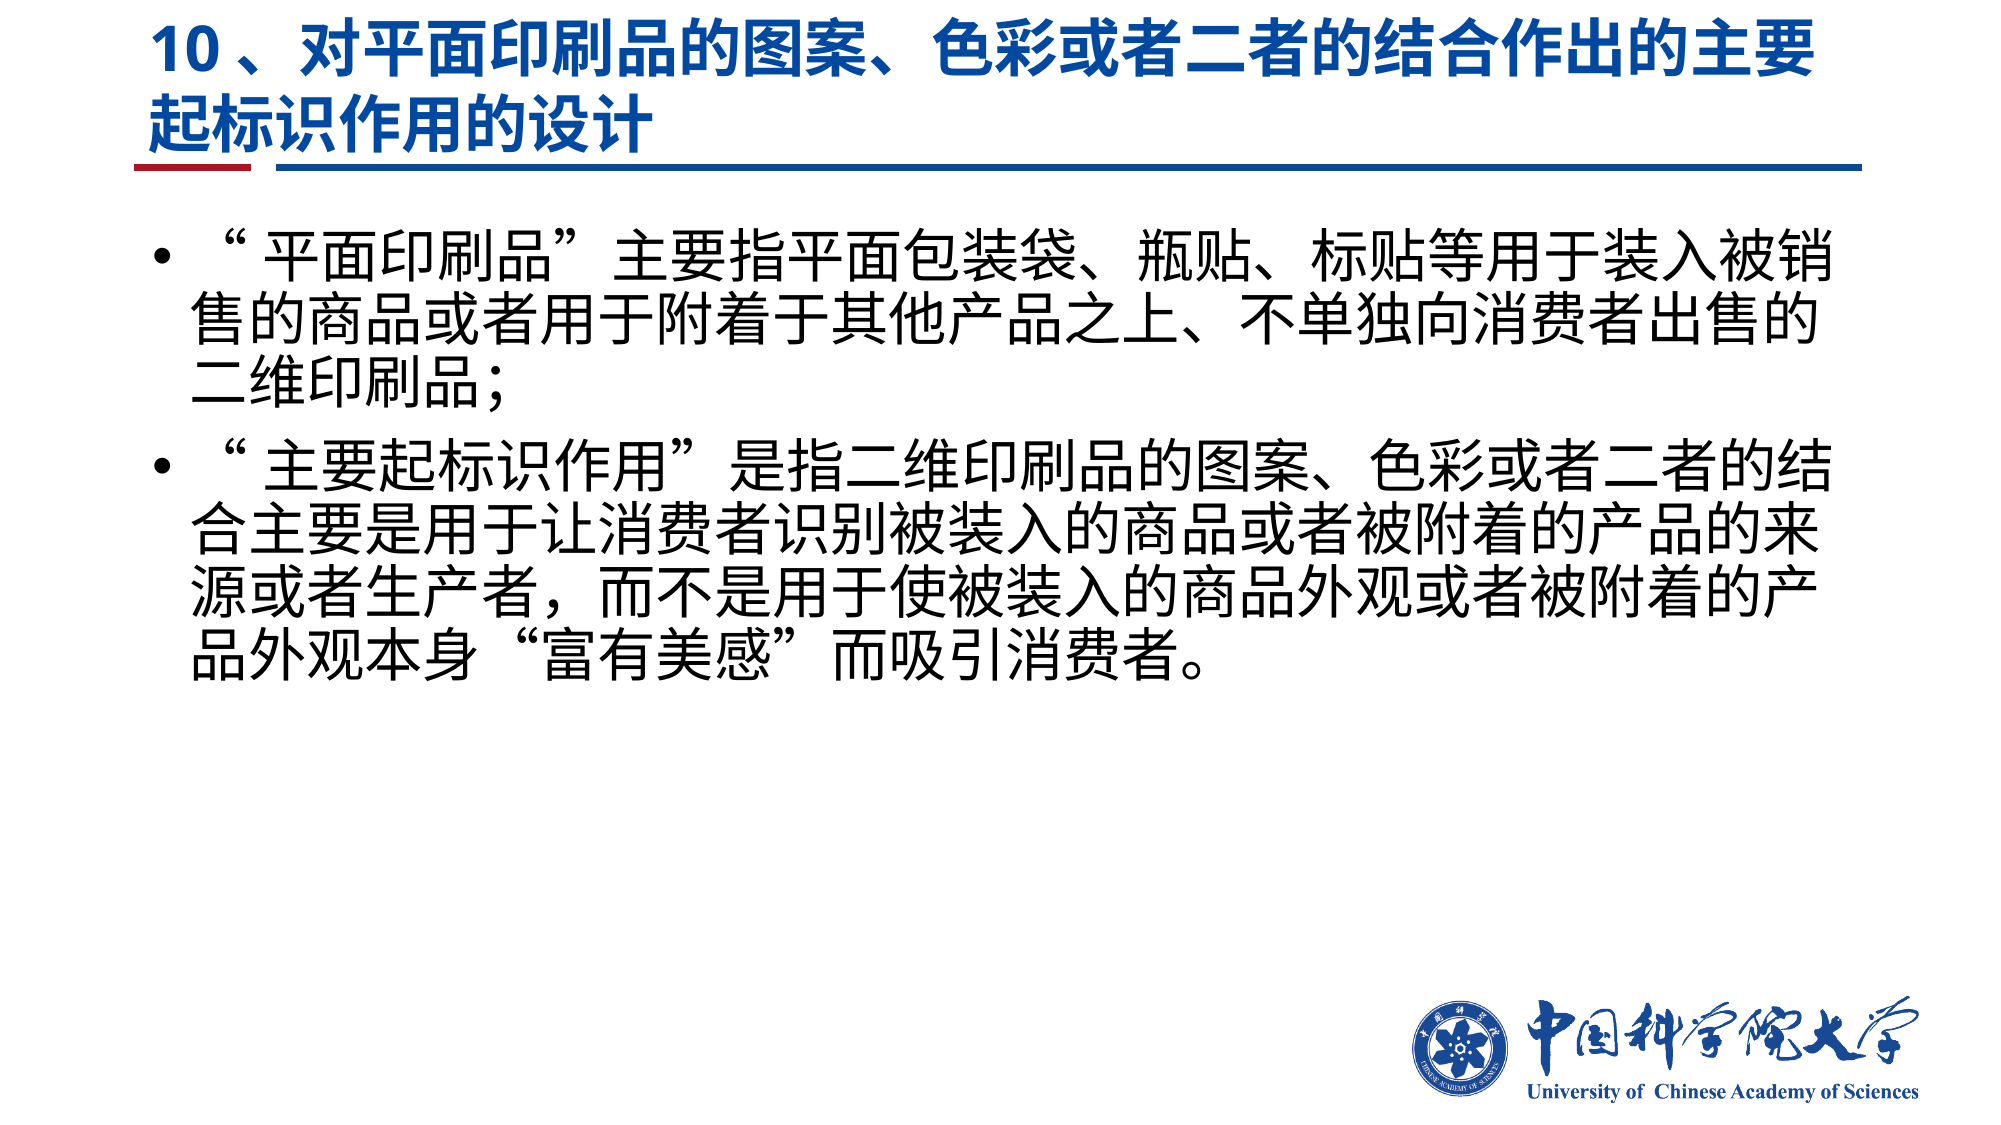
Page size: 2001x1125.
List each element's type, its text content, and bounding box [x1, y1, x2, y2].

title 10、对平面印刷品的图案、色彩或者二者的结合作出的主要起标识作用的设计 [133, 0, 1863, 168]
slide_number [1412, 1042, 1863, 1103]
picture [1863, 996, 1919, 1103]
list “平面印刷品”主要指平面包装袋、瓶贴、标贴等用于装入被销售的商品或者用于附着于其他产品之上、不单独向消费者出售的二维印刷品； “主要起标识作用”是指二维印刷品的图案、色彩或者二者的结合主要是用于让消费者识别被装入的商品或者被附着的产品的来源或者生产者，而不是用于使被装入的商品外观或者被附着的产品外观本身“富有美感”而吸引消费者。 [137, 219, 1863, 1051]
